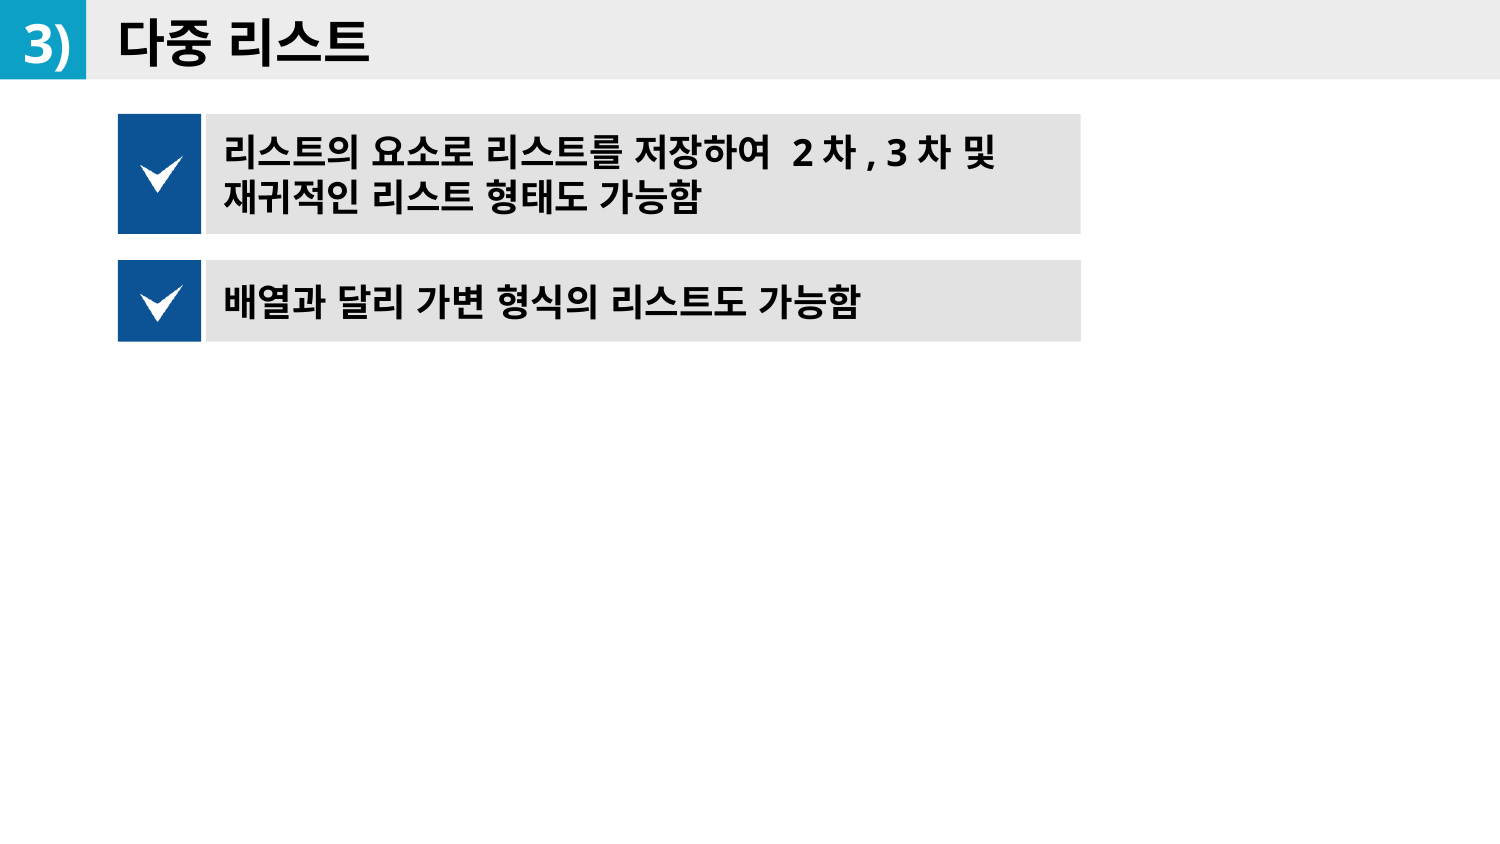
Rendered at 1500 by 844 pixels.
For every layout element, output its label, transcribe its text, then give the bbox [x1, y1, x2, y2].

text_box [117, 113, 202, 235]
text_box 배열과 달리 가변 형식의 리스트도 가능함 [205, 260, 1081, 342]
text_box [117, 259, 202, 342]
text_box 3) [0, 0, 98, 86]
text_box 다중 리스트 [98, 0, 1436, 85]
text_box 리스트의 요소로 리스트를 저장하여 2차, 3차 및 재귀적인 리스트 형태도 가능함 [205, 113, 1081, 234]
